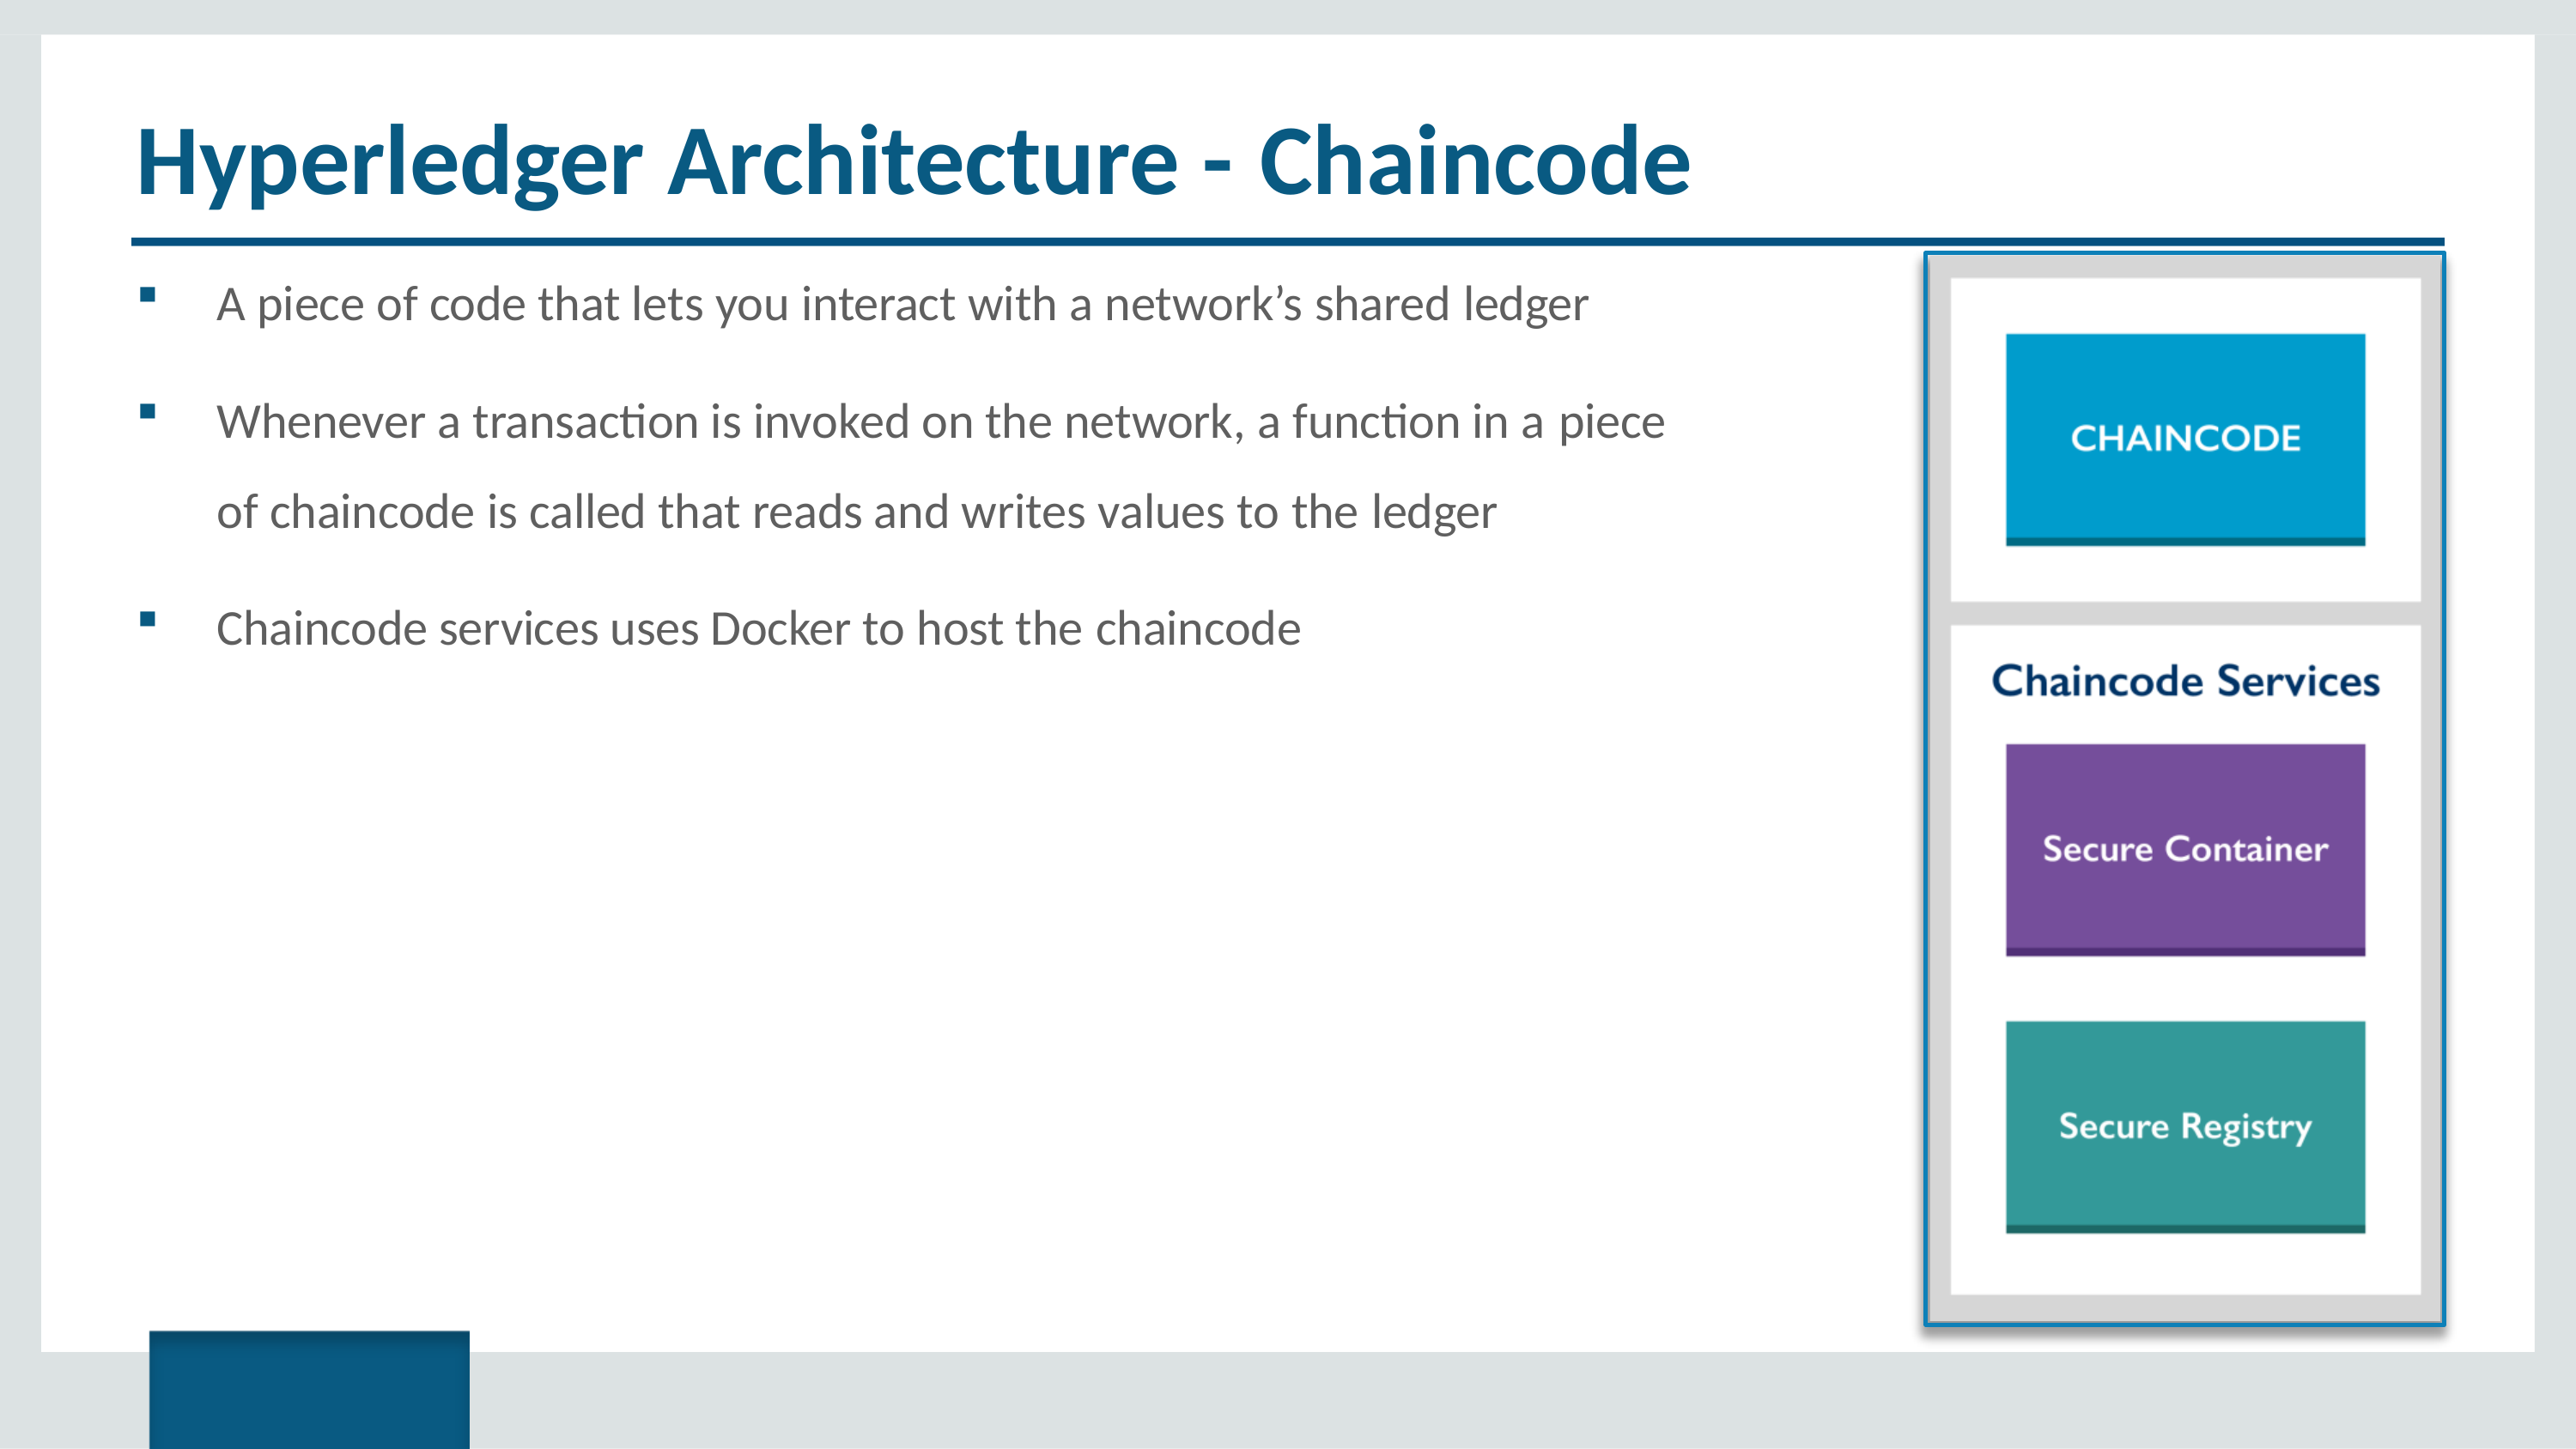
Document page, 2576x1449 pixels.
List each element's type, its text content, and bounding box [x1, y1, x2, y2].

text_box [1925, 252, 2445, 1325]
title Hyperledger Architecture - Chaincode [132, 91, 1705, 337]
text_box [1705, 237, 2445, 246]
picture [149, 1331, 470, 1449]
text_box [1906, 244, 2463, 1354]
text_box A piece of code that lets you interact with a network’s shared ledger Whenever a transaction is invoked on the network, a function in a piece of chaincode is called that reads and writes values to the ledger Chaincode services uses Docker to host the chaincode [132, 267, 1686, 656]
